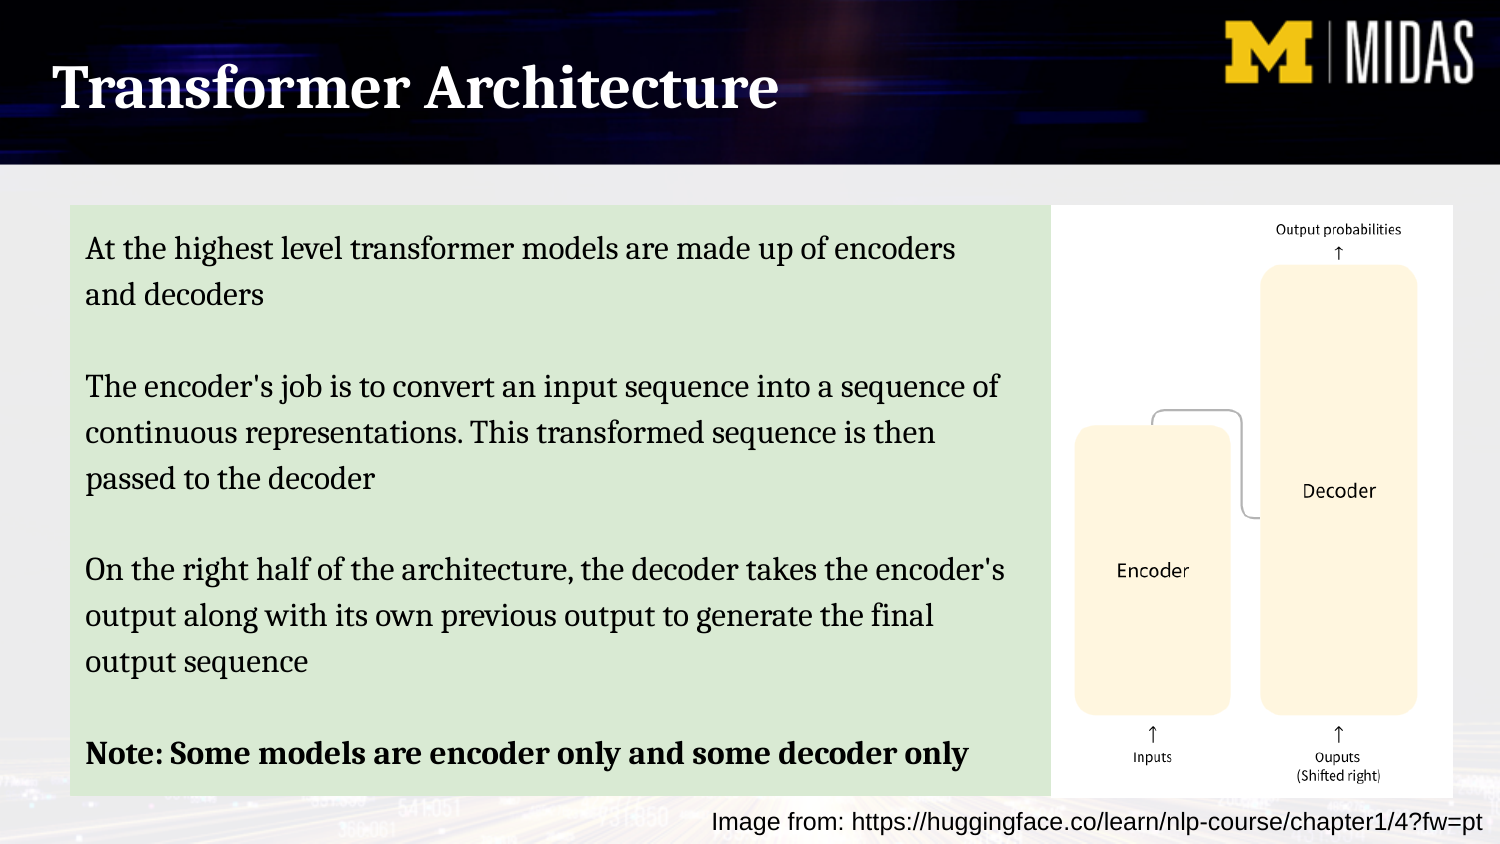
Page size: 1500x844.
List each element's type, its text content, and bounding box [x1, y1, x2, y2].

text_box Transformer Architecture [37, 31, 1244, 137]
text_box Image from: https://huggingface.co/learn/nlp-course/chapter1/4?fw=pt [410, 798, 1500, 844]
text_box [70, 205, 1048, 795]
text_box At the highest level transformer models are made up of encoders and decoders The encoder's job is to convert an input sequence into a sequence of continuous representations. This transformed sequence is then passed to the decoder On the right half of the architecture, the decoder takes the encoder's output along with its own previous output to generate the final output sequence Note: Some models are encoder only and some decoder only [70, 205, 1030, 787]
picture [0, 0, 1500, 844]
